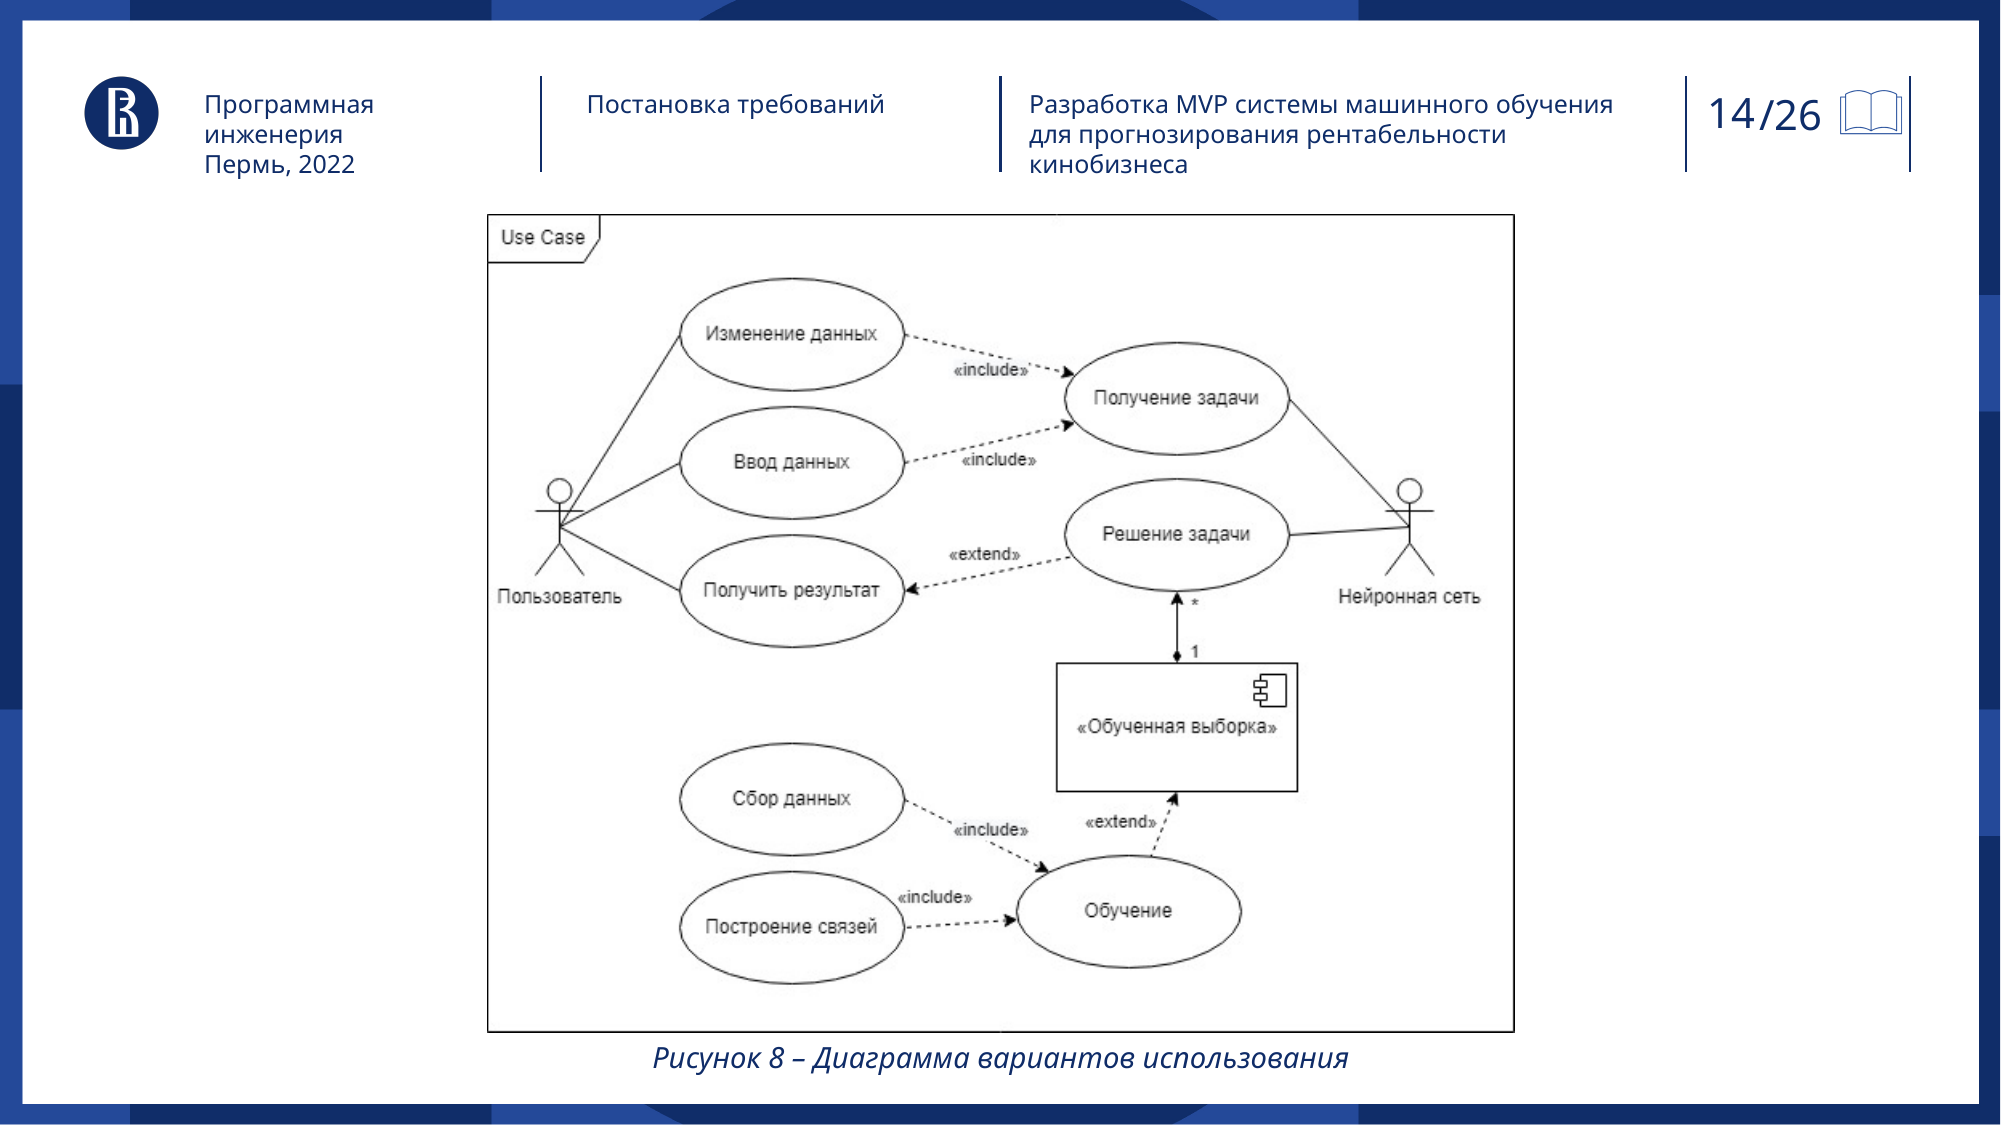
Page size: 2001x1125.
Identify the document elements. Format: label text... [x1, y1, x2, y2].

list Постановка требований [586, 88, 927, 156]
text_box Рисунок 8 – Диаграмма вариантов использования [609, 1033, 1393, 1083]
picture [0, 0, 2001, 1125]
text_box /26 [1759, 88, 1858, 156]
list Программная инженерия Пермь, 2022 [204, 88, 500, 157]
list Разработка MVP системы машинного обучения для прогнозирования рентабельности кинобизнеса [1029, 88, 1657, 156]
